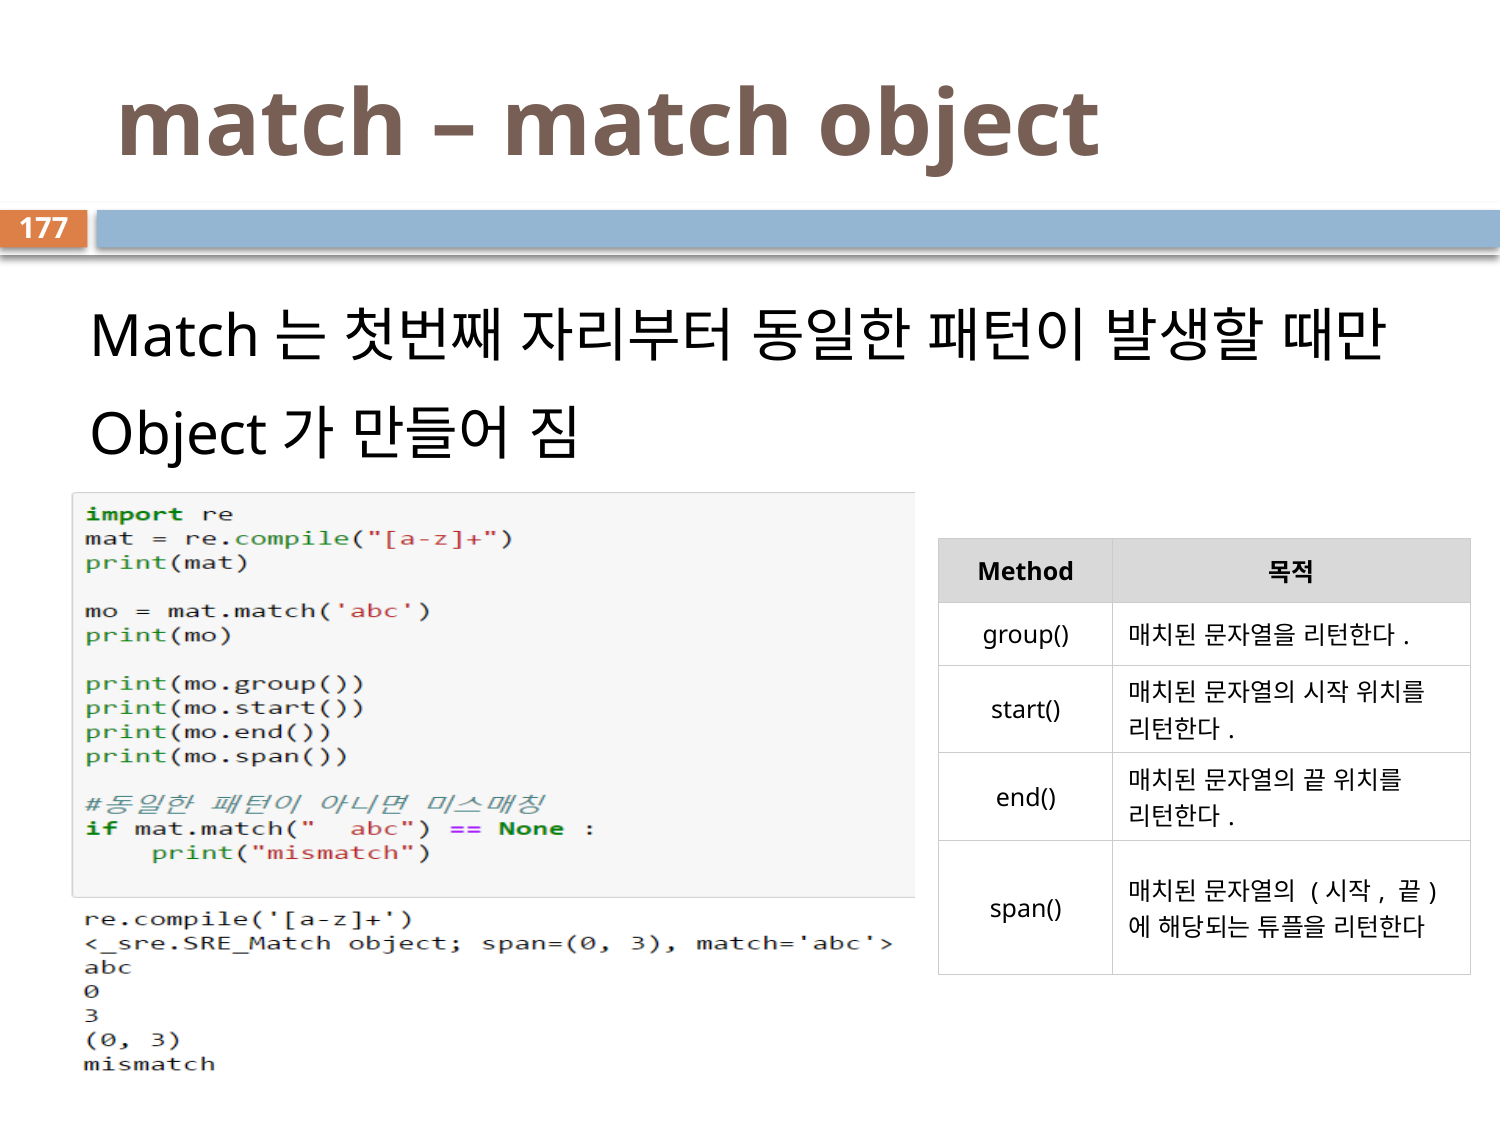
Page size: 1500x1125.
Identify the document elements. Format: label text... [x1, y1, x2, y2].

table_cell 매치된 문자열을 리턴한다. [1113, 603, 1470, 665]
slide_number 177 [0, 208, 88, 249]
table_cell span() [939, 841, 1112, 974]
table_cell 매치된 문자열의 시작 위치를 리턴한다. [1113, 666, 1470, 752]
table_cell 매치된 문자열의 (시작, 끝) 에 해당되는 튜플을 리턴한다 [1113, 841, 1470, 974]
table_cell start() [939, 666, 1112, 752]
table_cell 매치된 문자열의 끝 위치를 리턴한다. [1113, 753, 1470, 840]
table_cell end() [939, 753, 1112, 840]
title match – match object [100, 37, 1438, 200]
table_header 목적 [1113, 539, 1470, 602]
picture [64, 491, 916, 1083]
table_cell group() [939, 603, 1112, 665]
list Match는 첫번째 자리부터 동일한 패턴이 발생할 때만 Object가 만들어 짐 [75, 262, 1425, 468]
table_header Method [939, 539, 1112, 602]
